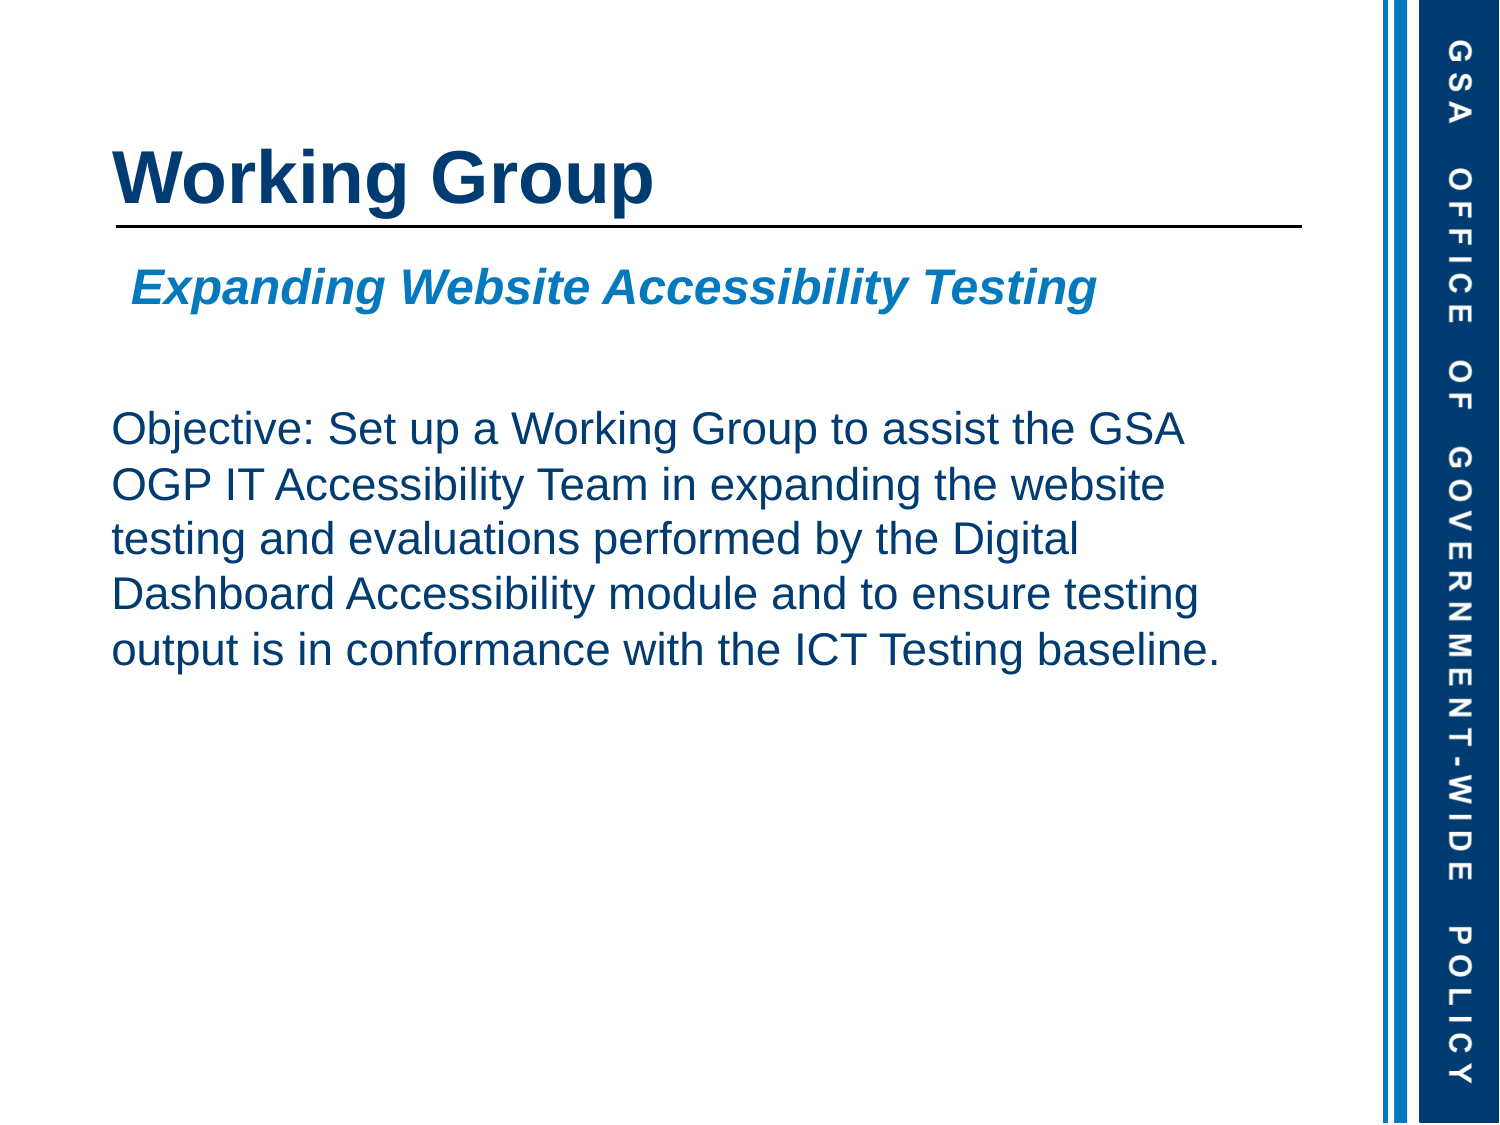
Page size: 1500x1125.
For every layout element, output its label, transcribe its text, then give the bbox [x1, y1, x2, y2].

list Objective: Set up a Working Group to assist the GSA OGP IT Accessibility Team in expanding the website testing and evaluations performed by the Digital Dashboard Accessibility module and to ensure testing output is in conformance with the ICT Testing baseline. [83, 384, 1282, 758]
picture [1383, 0, 1500, 1124]
title Working Group [97, 40, 1302, 230]
subtitle Expanding Website Accessibility Testing [97, 230, 1302, 317]
